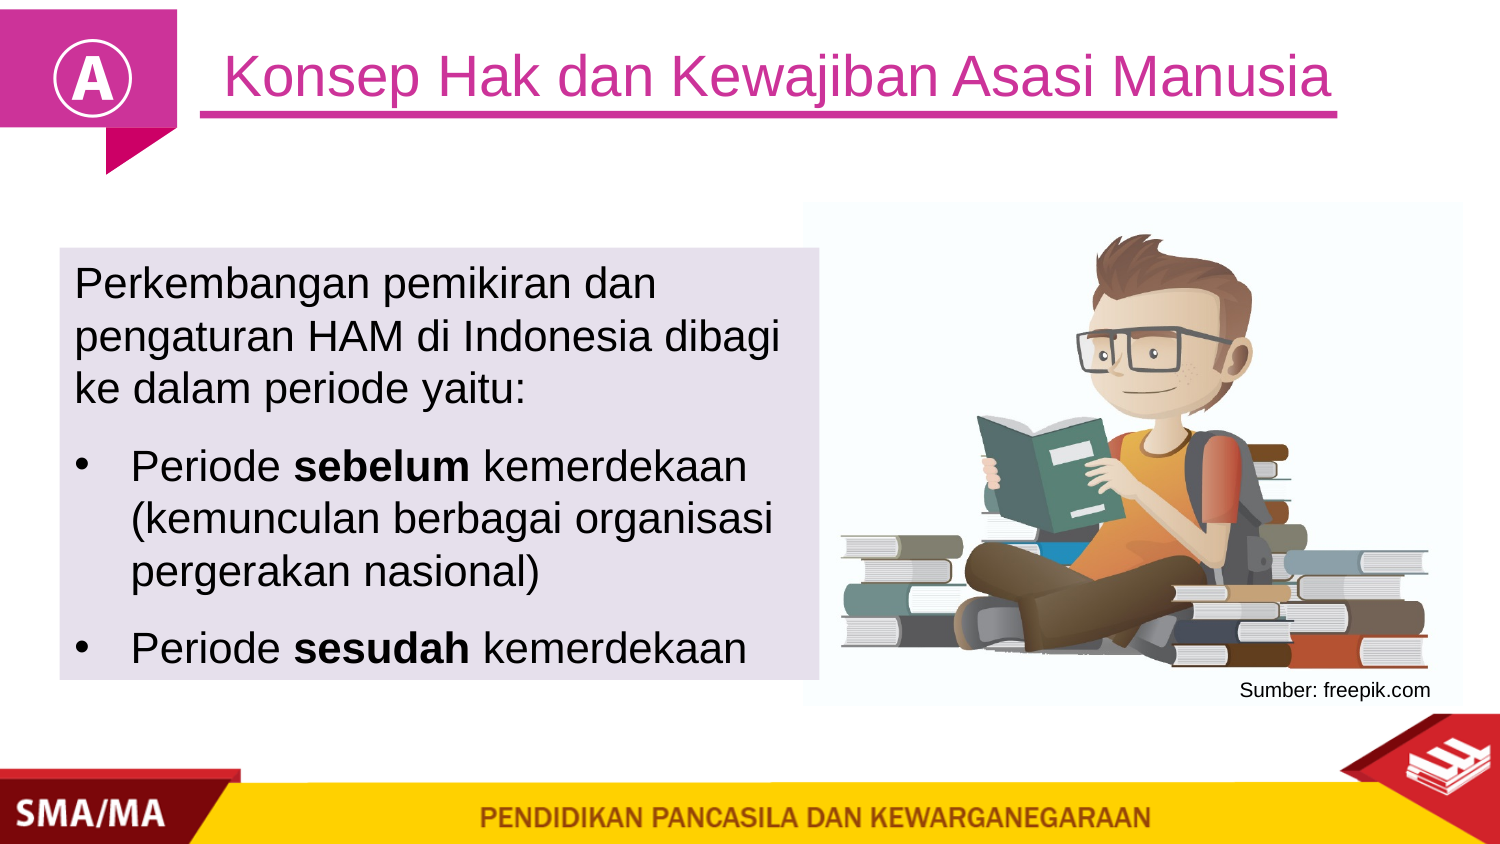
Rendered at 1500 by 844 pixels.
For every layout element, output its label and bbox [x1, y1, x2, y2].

picture [0, 708, 1500, 844]
text_box [0, 9, 1436, 175]
text_box [59, 201, 1500, 710]
